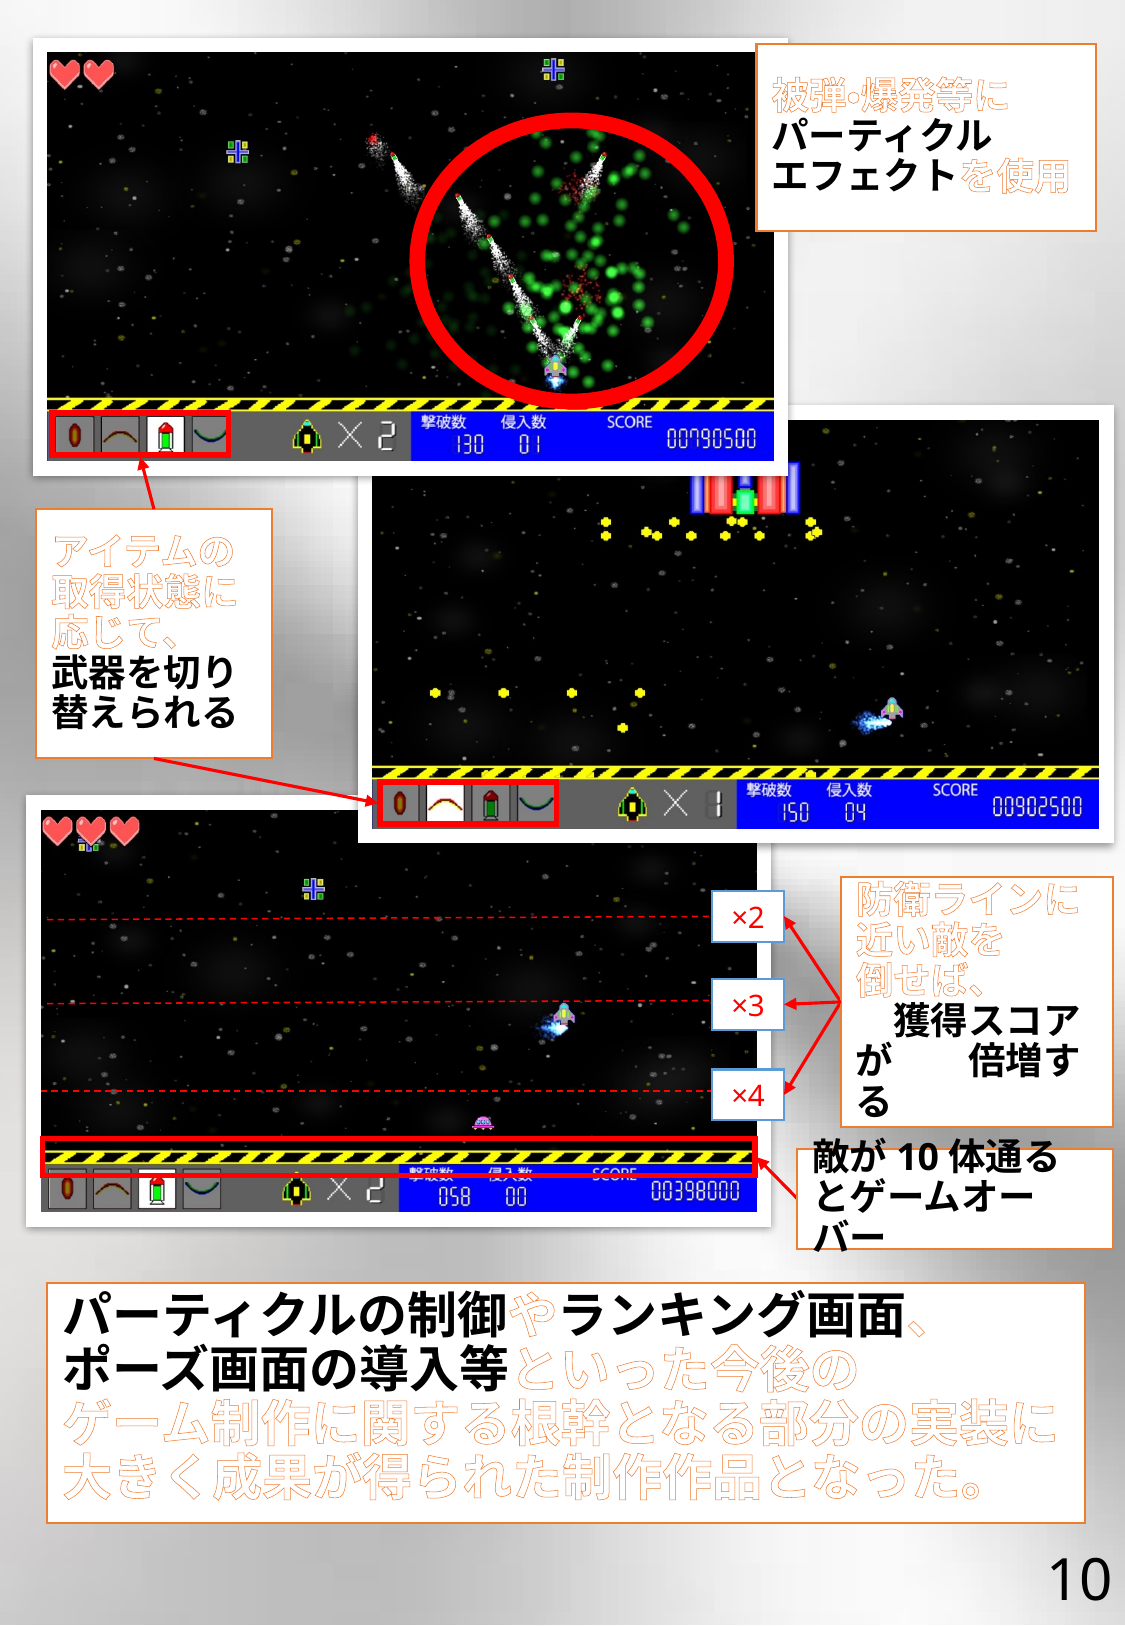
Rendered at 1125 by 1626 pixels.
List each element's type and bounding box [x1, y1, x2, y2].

text_box [784, 1005, 841, 1095]
picture [0, 0, 1125, 1625]
text_box [784, 1001, 841, 1005]
text_box [140, 456, 154, 509]
text_box [40, 809, 757, 1213]
text_box [784, 916, 841, 1001]
text_box [153, 758, 379, 804]
text_box [756, 1157, 798, 1199]
